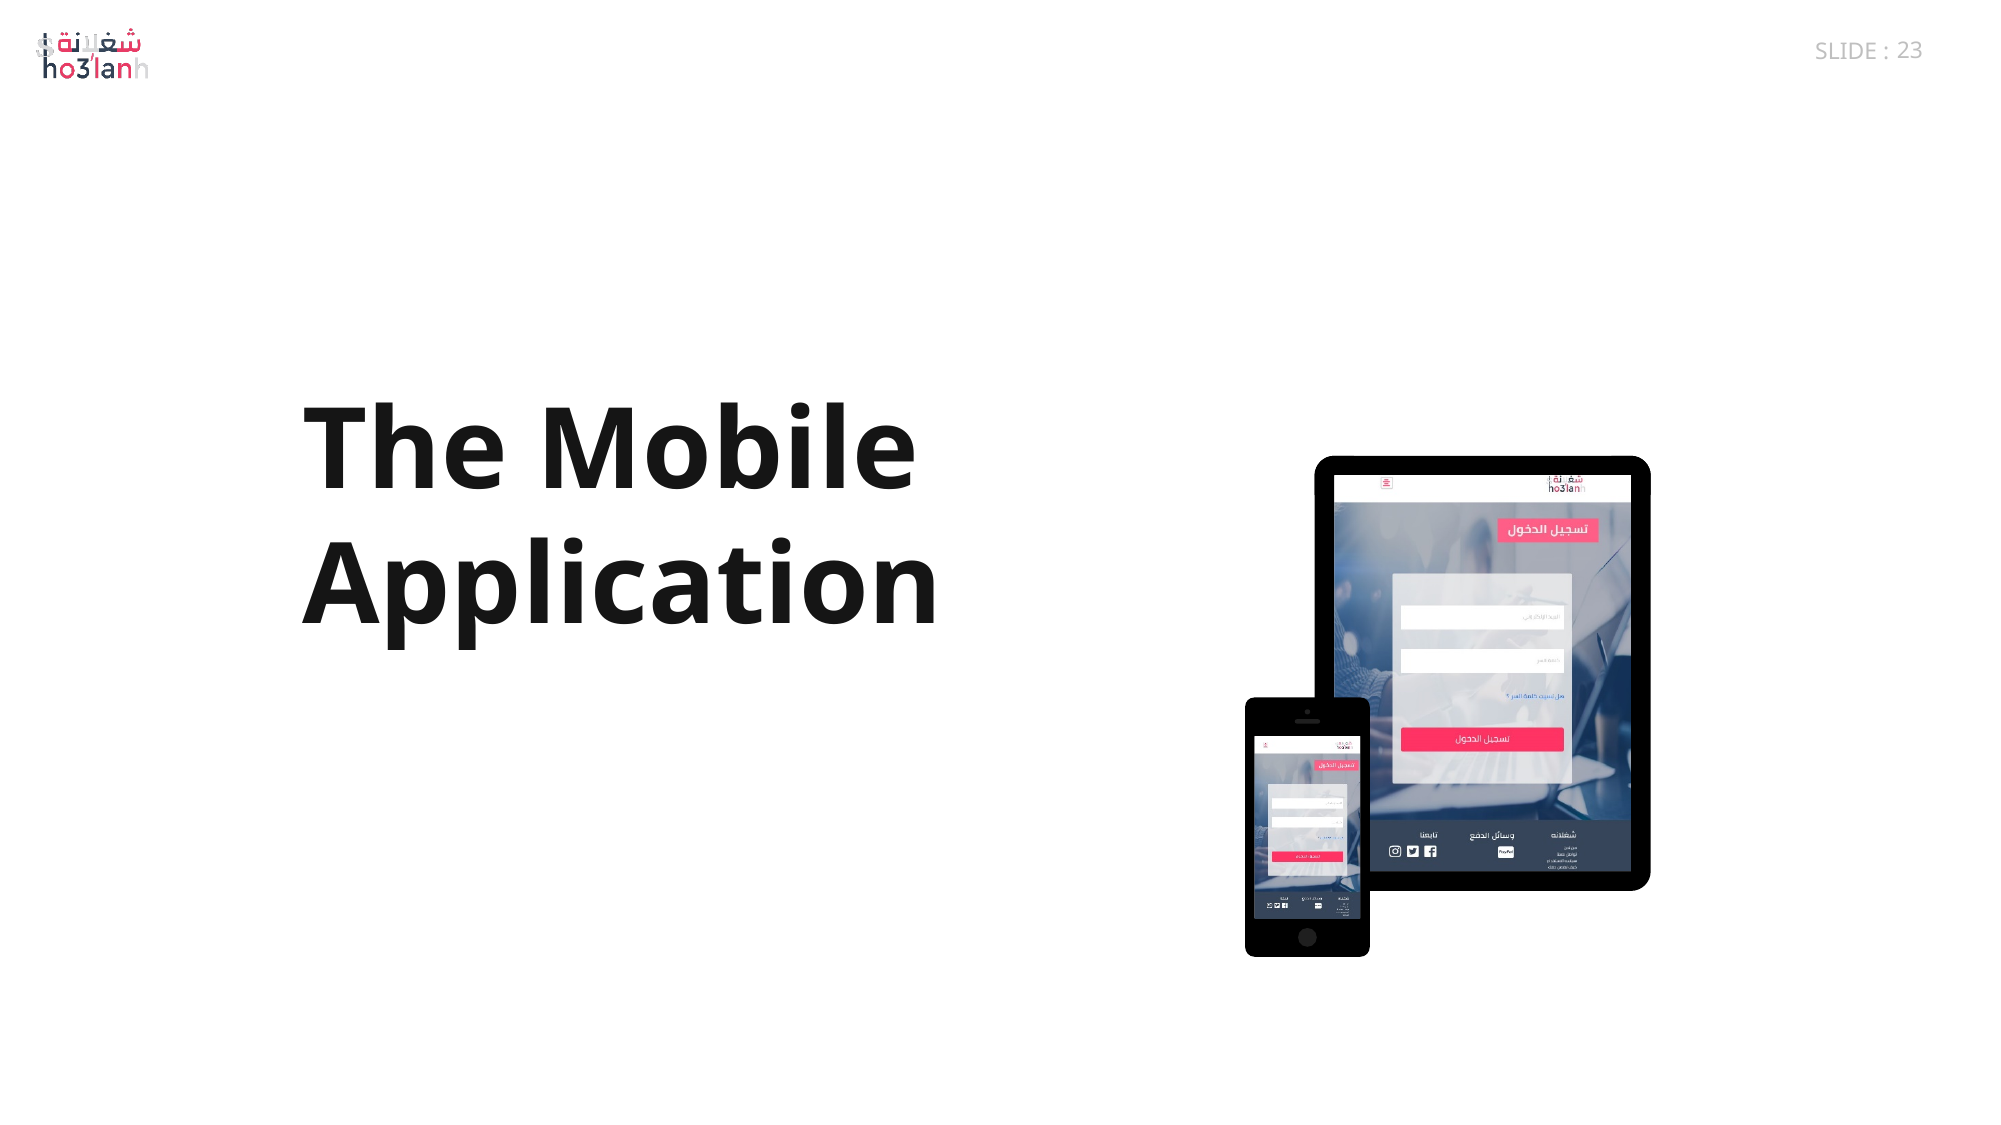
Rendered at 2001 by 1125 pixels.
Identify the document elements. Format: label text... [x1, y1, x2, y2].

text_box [1245, 697, 1370, 957]
picture [1334, 475, 1631, 872]
text_box The Mobile Application [287, 368, 1246, 654]
picture [34, 13, 148, 89]
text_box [1314, 455, 1651, 891]
picture [1254, 736, 1361, 919]
